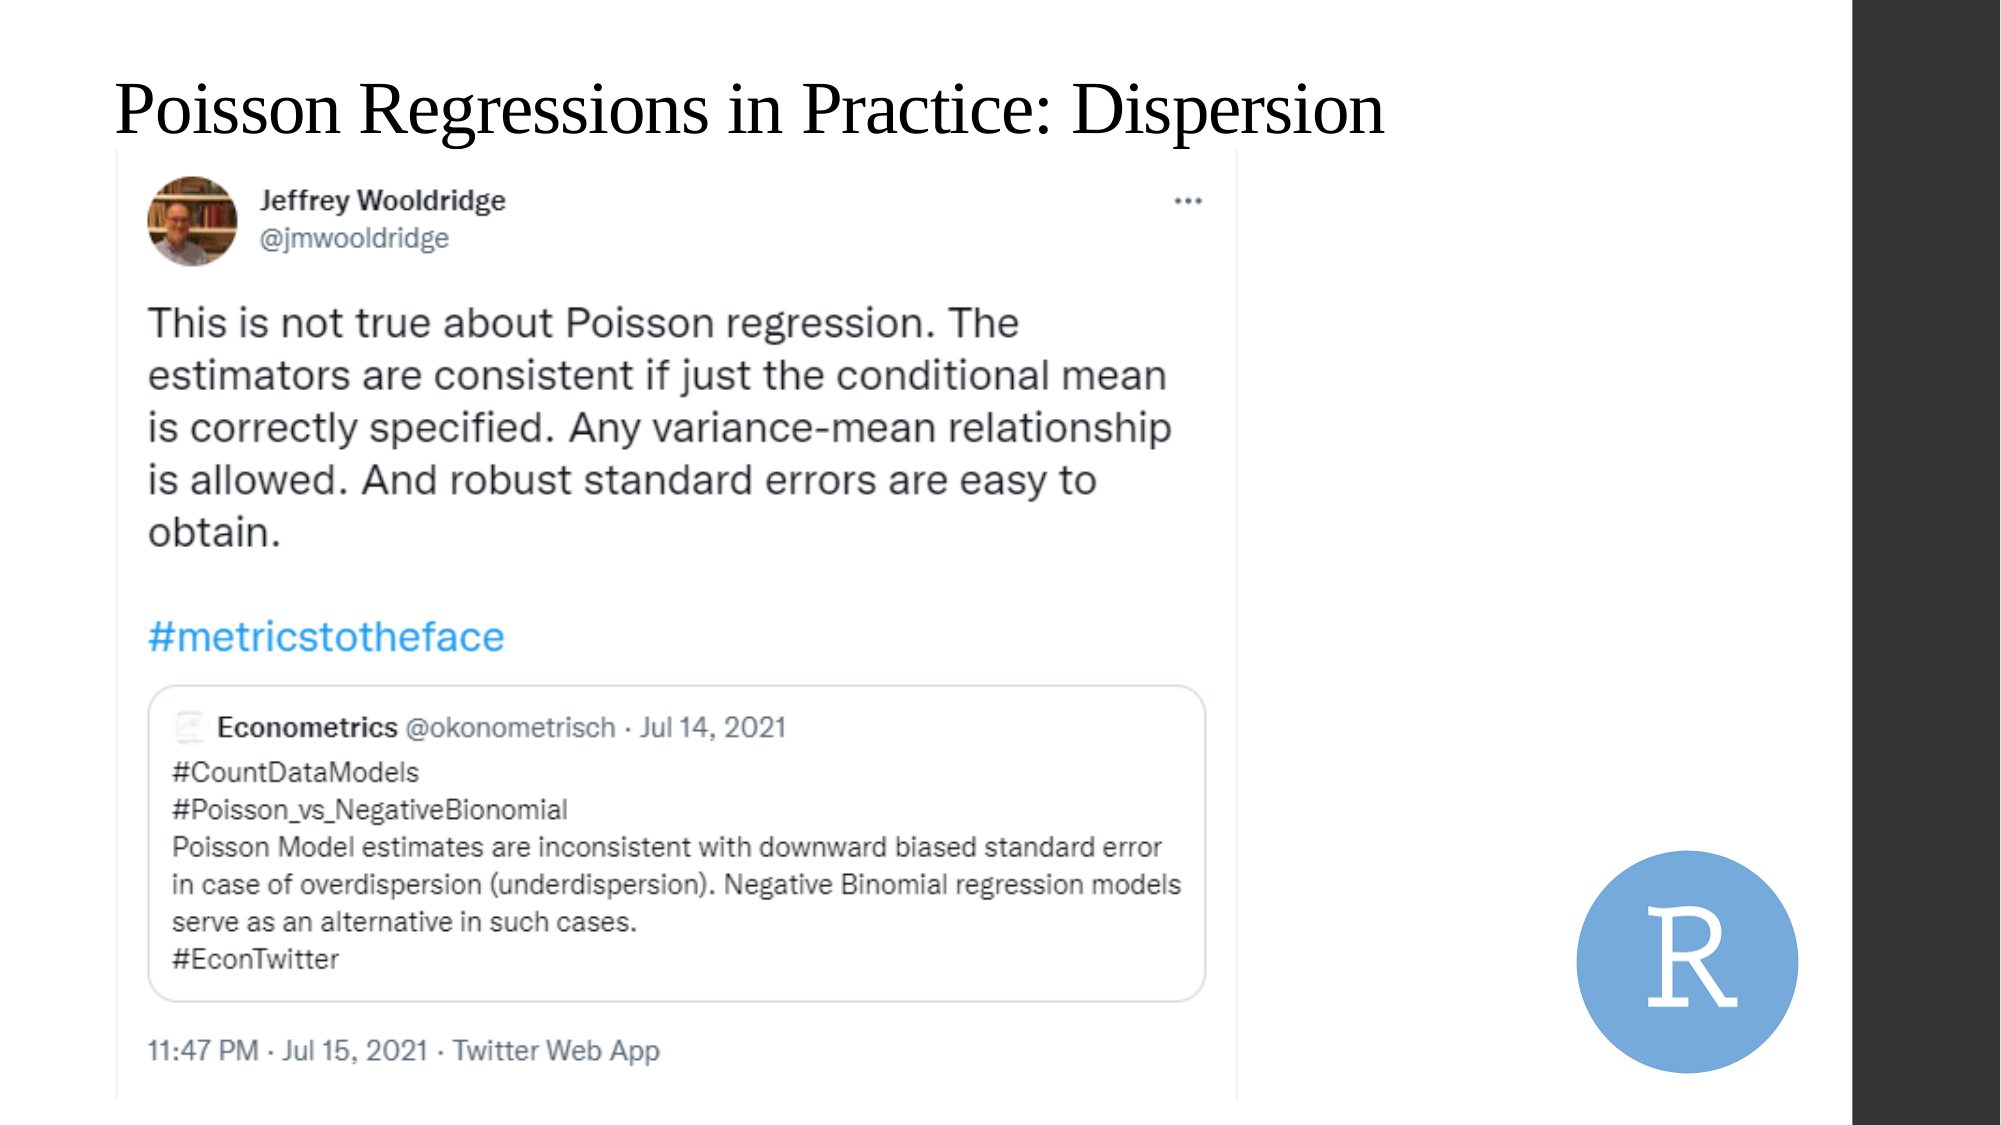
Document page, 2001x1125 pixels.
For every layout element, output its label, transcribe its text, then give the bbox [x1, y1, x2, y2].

title Poisson Regressions in Practice: Dispersion [99, 55, 1813, 158]
picture [1574, 849, 1801, 1076]
picture [105, 148, 1244, 1101]
